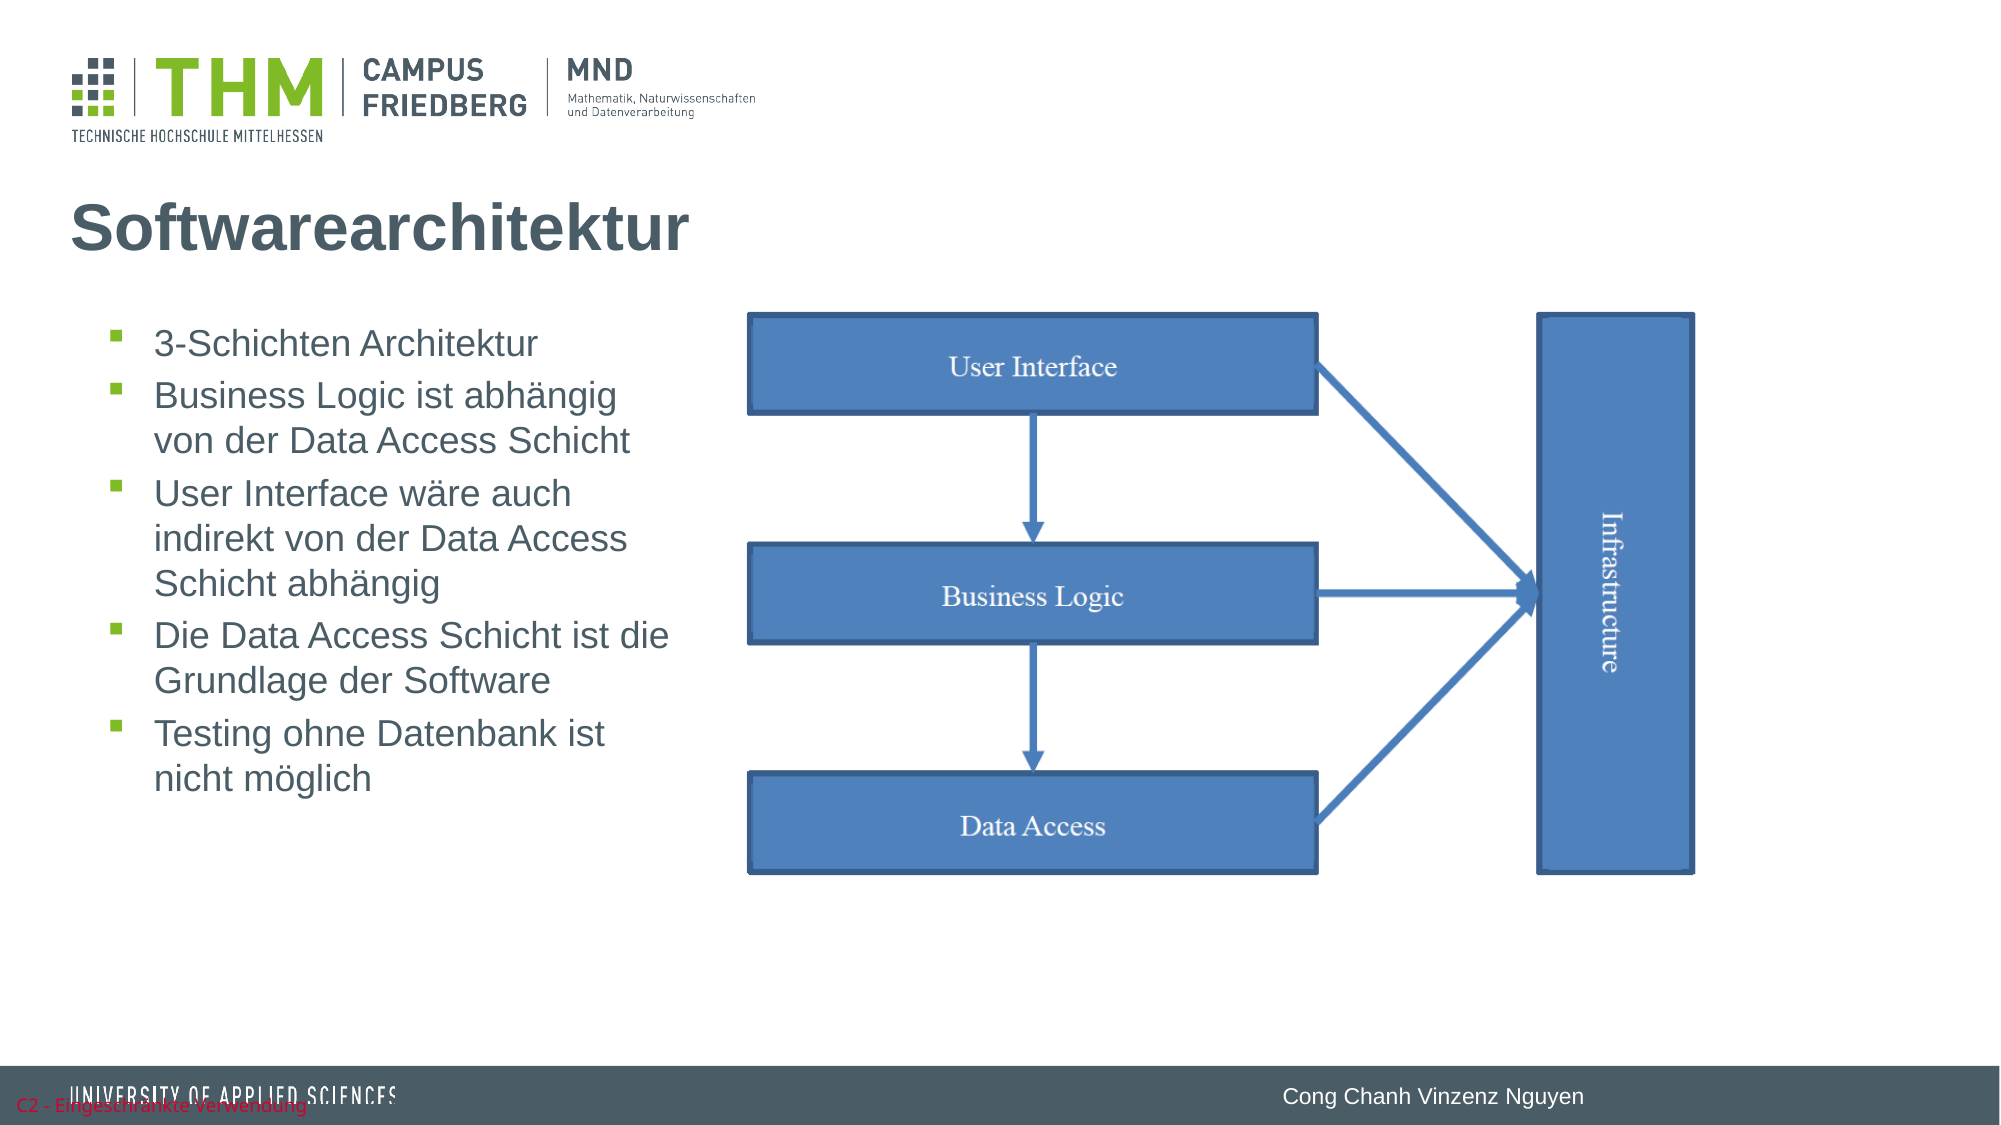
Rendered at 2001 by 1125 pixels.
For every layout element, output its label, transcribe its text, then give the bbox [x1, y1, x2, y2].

picture [722, 260, 1714, 898]
picture [72, 58, 755, 142]
list 3-Schichten Architektur Business Logic ist abhängig von der Data Access Schicht User Interface wäre auch indirekt von der Data Access Schicht abhängig Die Data Access Schicht ist die Grundlage der Software Testing ohne Datenbank ist nicht möglich [107, 311, 687, 948]
title Softwarearchitektur [70, 177, 1929, 272]
